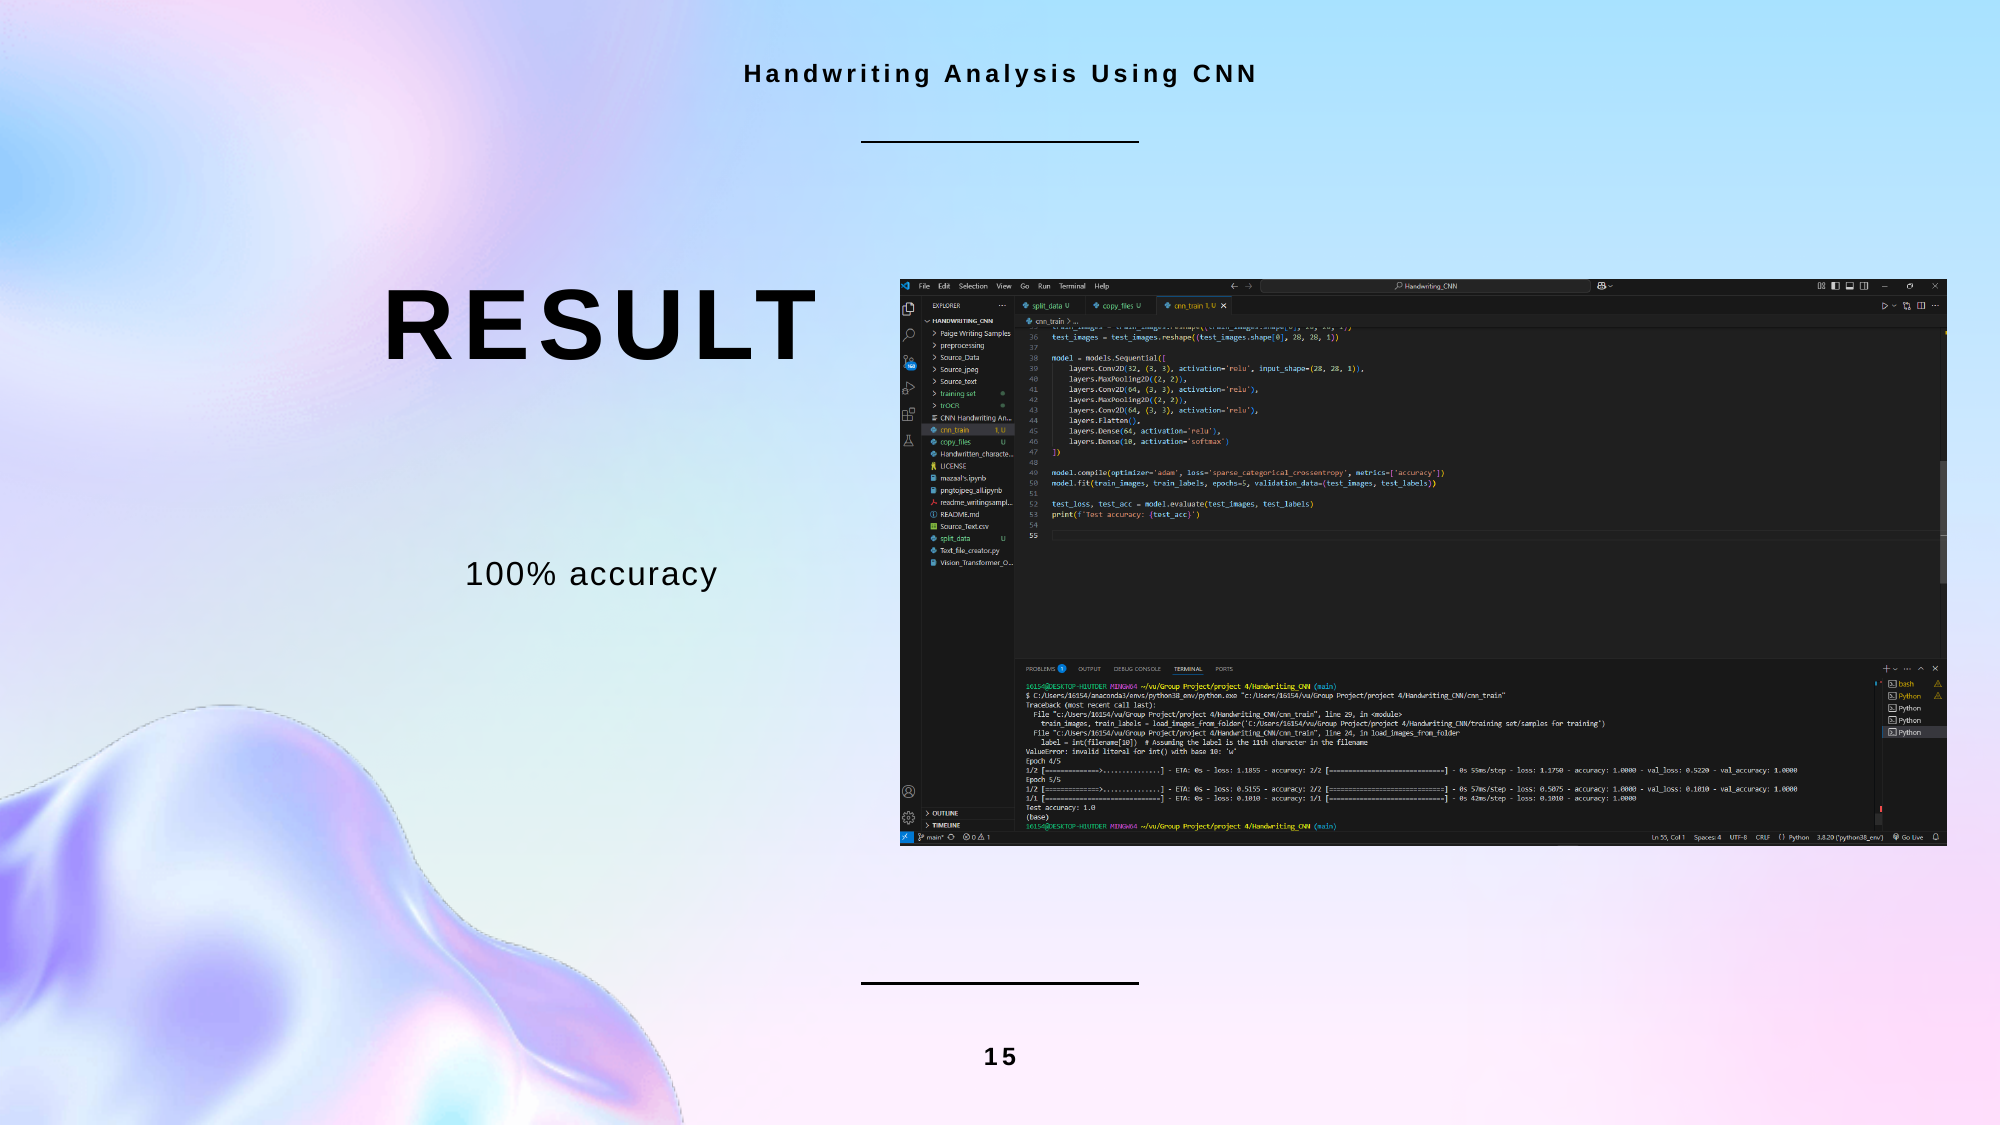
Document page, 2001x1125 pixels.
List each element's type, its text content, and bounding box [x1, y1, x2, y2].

slide_number 15 [662, 985, 1338, 1125]
footer Handwriting Analysis Using CNN [662, 1, 1338, 143]
title Result [0, 24, 826, 750]
picture [0, 0, 2000, 1125]
list 100% accuracy [450, 200, 1301, 925]
